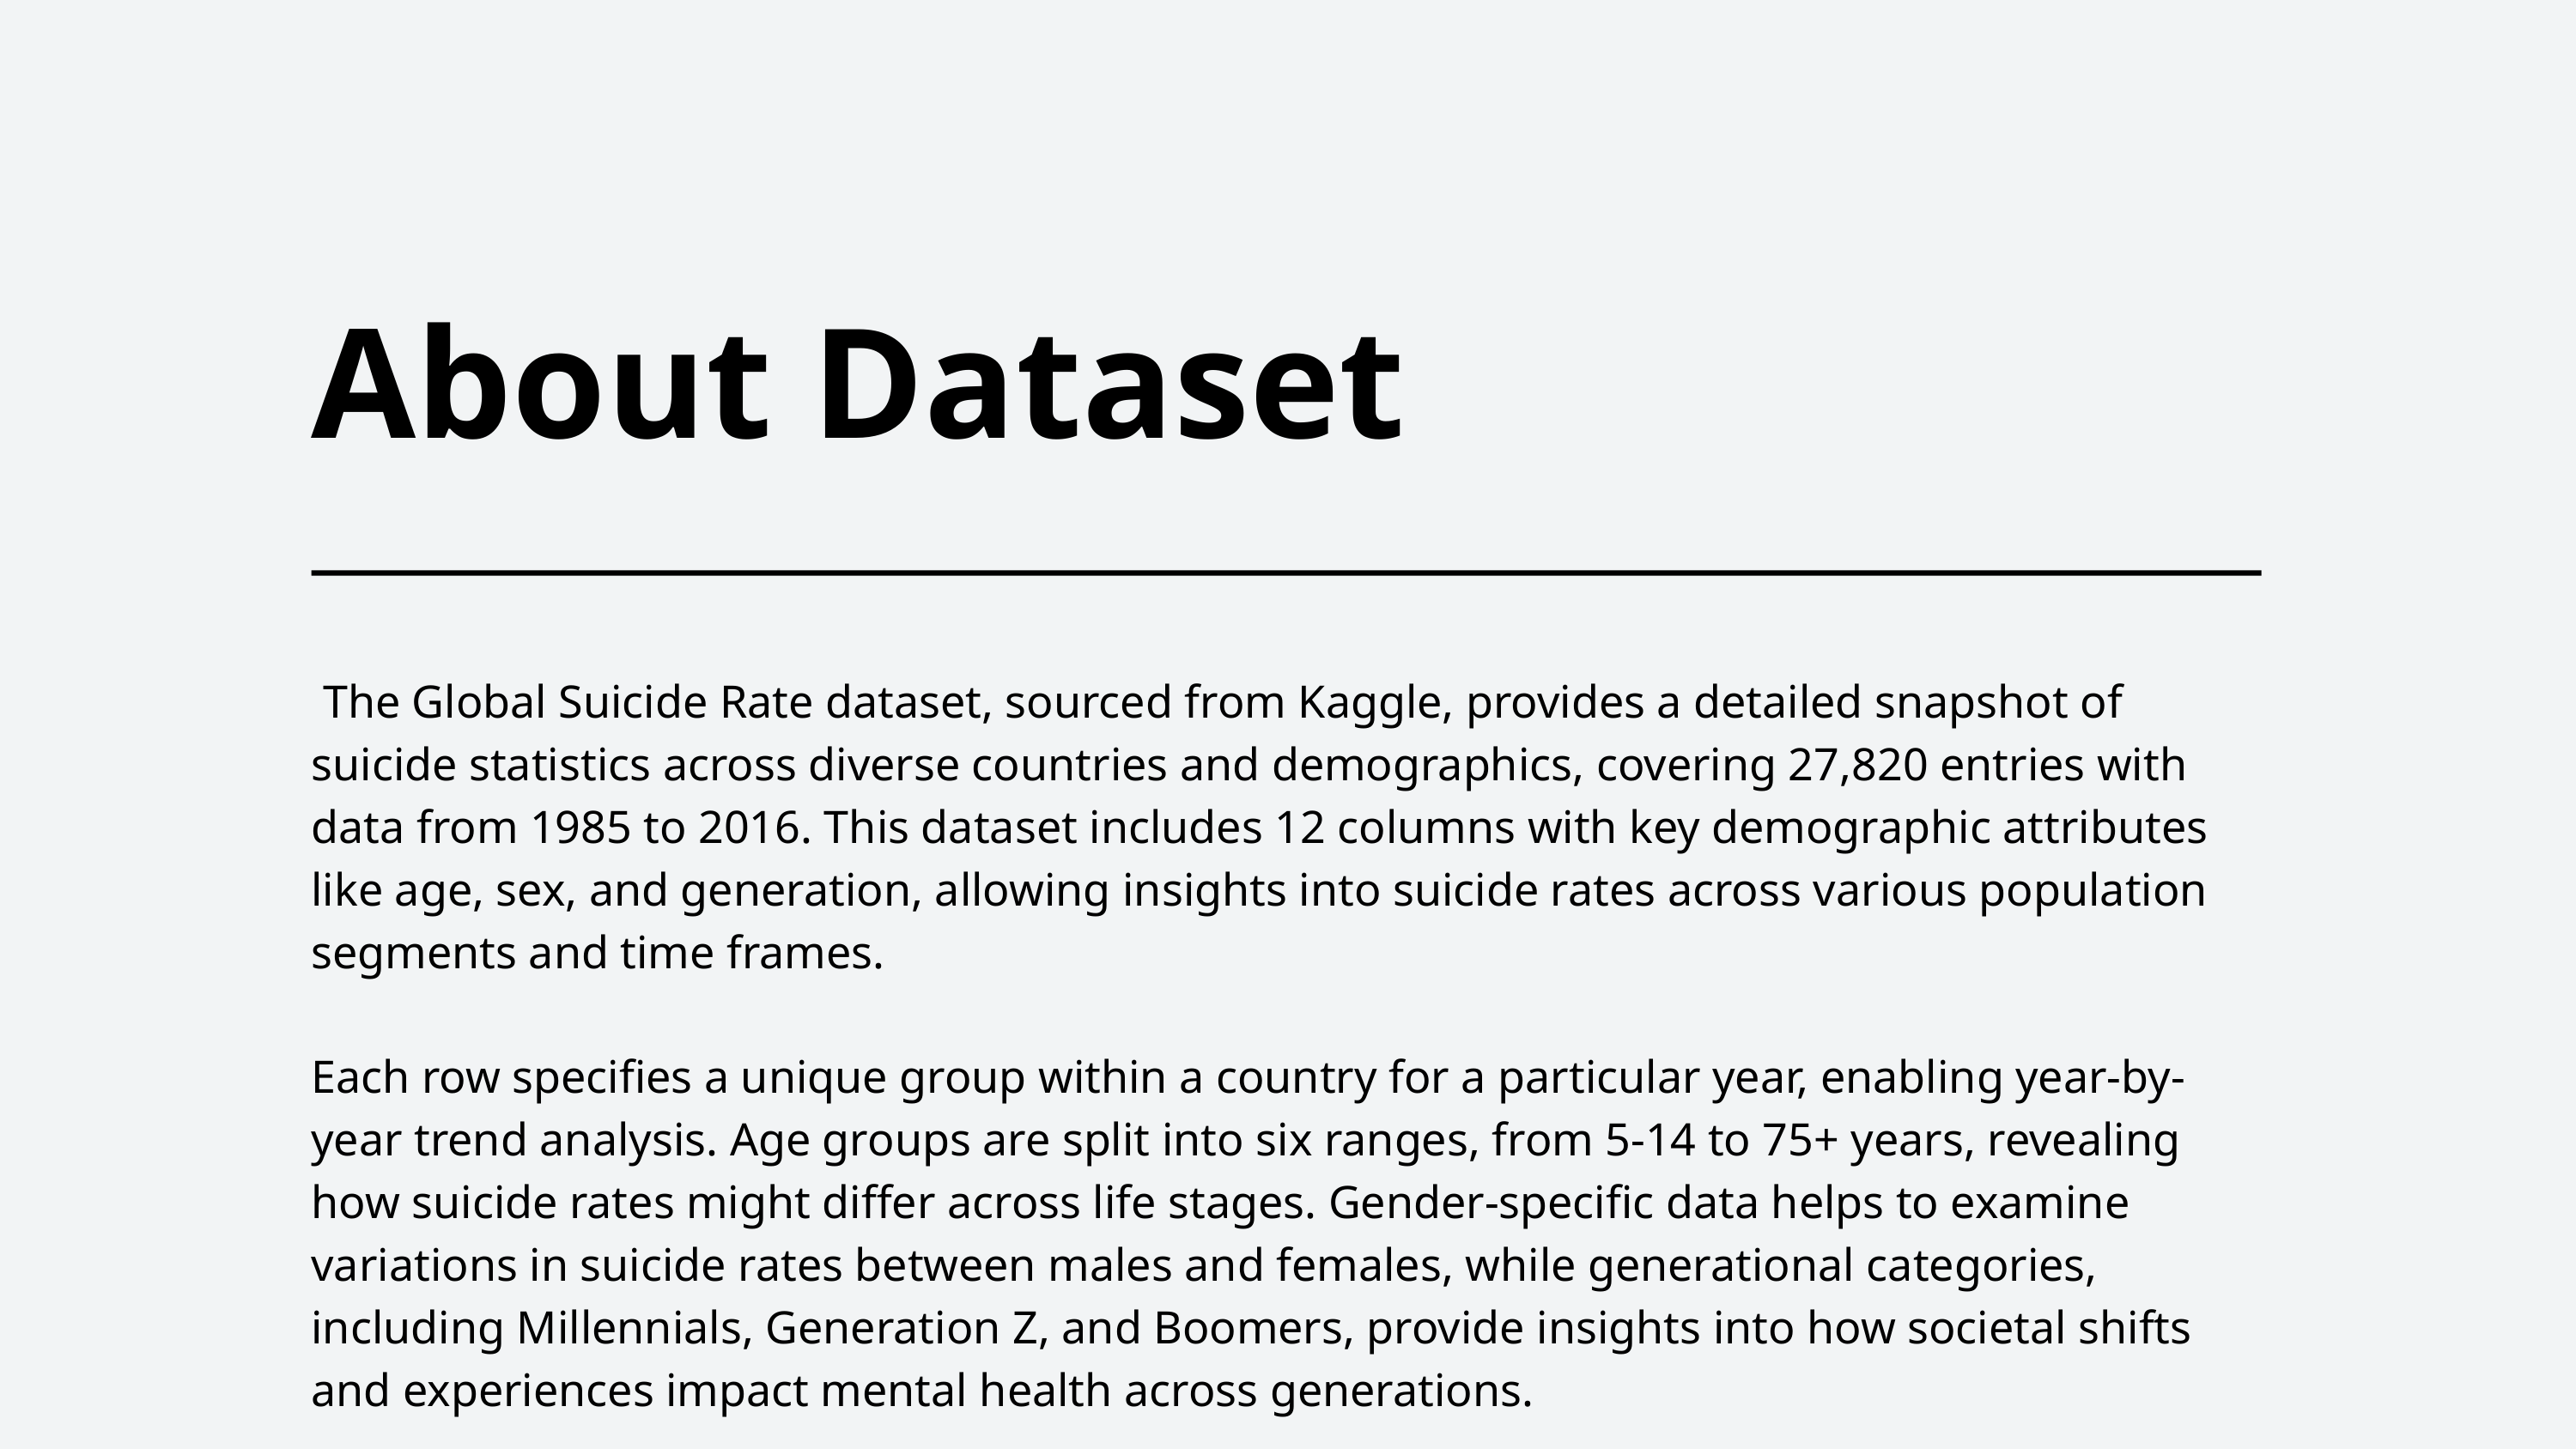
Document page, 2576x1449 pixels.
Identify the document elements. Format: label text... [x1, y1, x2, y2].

text_box The Global Suicide Rate dataset, sourced from Kaggle, provides a detailed snapshot of suicide statistics across diverse countries and demographics, covering 27,820 entries with data from 1985 to 2016. This dataset includes 12 columns with key demographic attributes like age, sex, and generation, allowing insights into suicide rates across various population segments and time frames. Each row specifies a unique group within a country for a particular year, enabling year-by-year trend analysis. Age groups are split into six ranges, from 5-14 to 75+ years, revealing how suicide rates might differ across life stages. Gender-specific data helps to examine variations in suicide rates between males and females, while generational categories, including Millennials, Generation Z, and Boomers, provide insights into how societal shifts and experiences impact mental health across generations. [311, 664, 2265, 1449]
text_box About Dataset [311, 308, 1442, 469]
